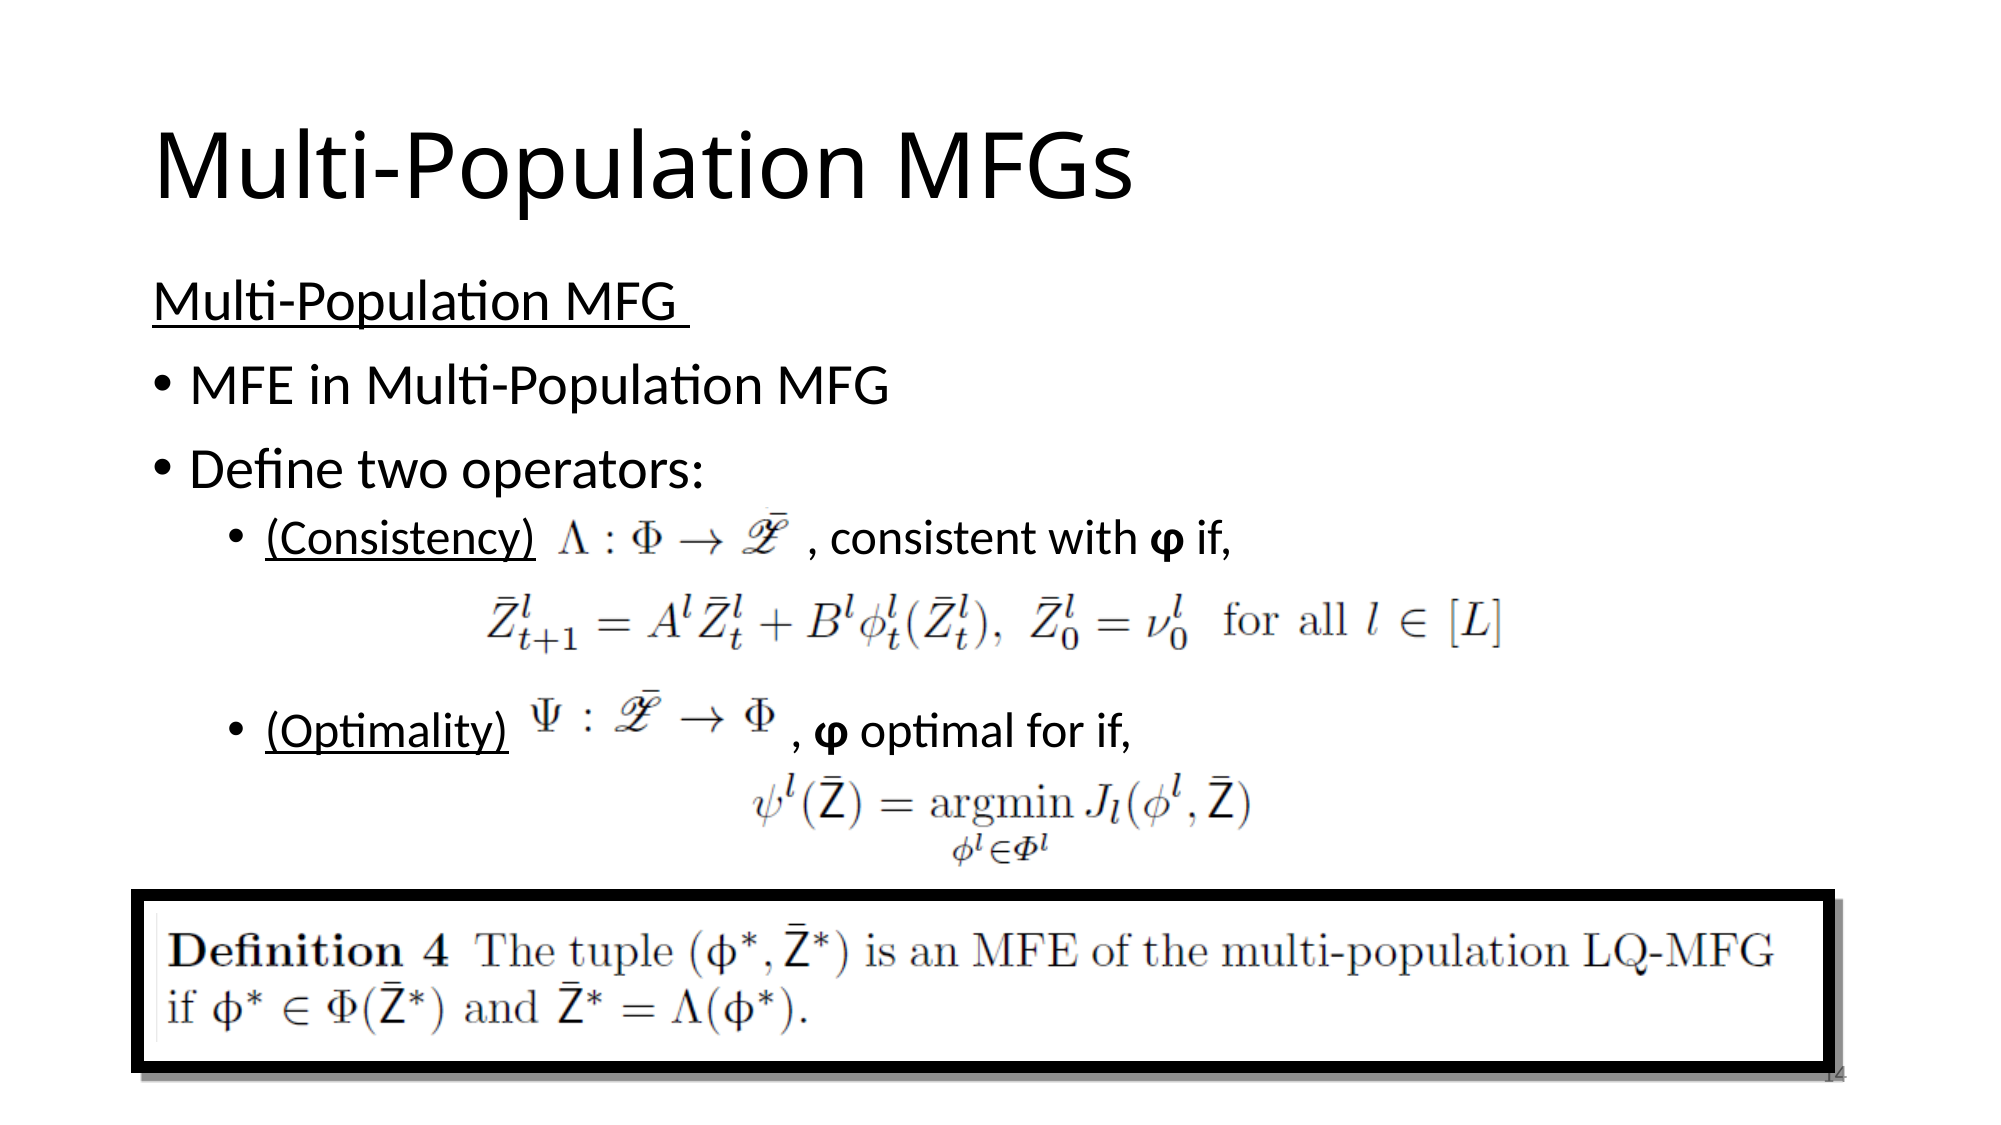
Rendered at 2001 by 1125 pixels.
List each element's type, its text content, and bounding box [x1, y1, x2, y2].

picture [554, 507, 800, 566]
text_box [480, 583, 1508, 658]
text_box [136, 894, 1830, 1068]
title Multi-Population MFGs [137, 59, 1863, 278]
picture [519, 684, 779, 743]
slide_number 14 [1412, 1042, 1863, 1103]
picture [744, 767, 1256, 870]
picture [156, 913, 1776, 1042]
